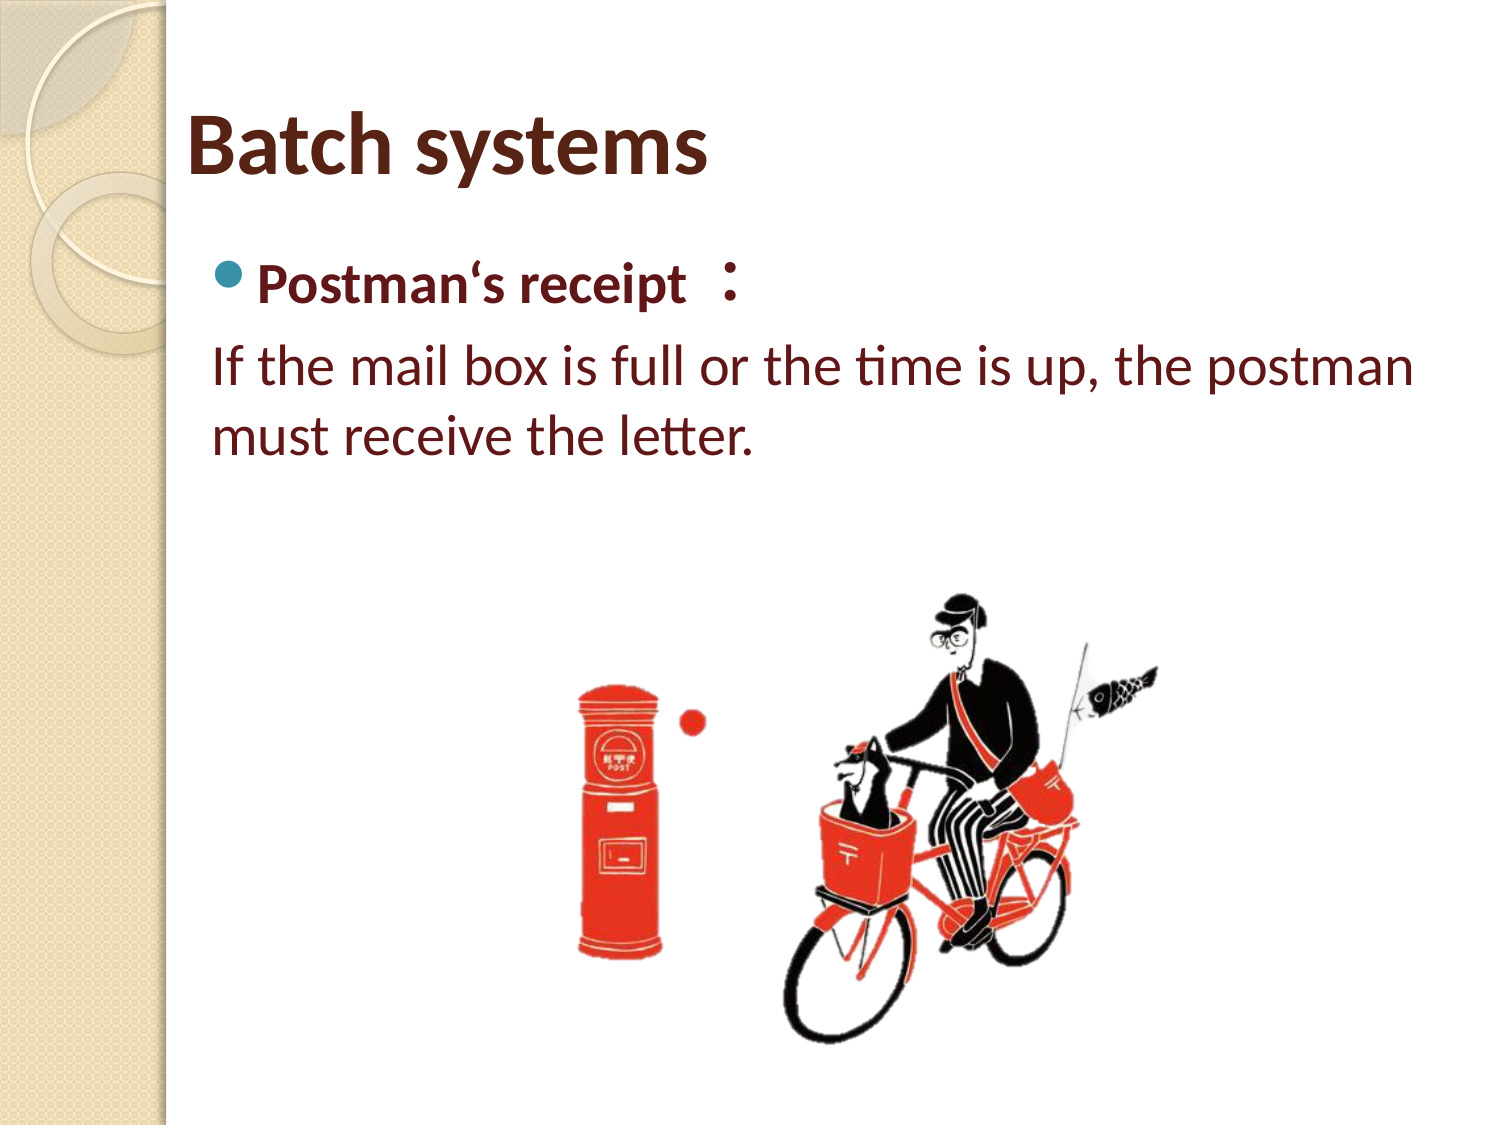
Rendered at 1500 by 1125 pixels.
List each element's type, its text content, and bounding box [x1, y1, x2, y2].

picture [418, 526, 1262, 1107]
list Postman‘s receipt： If the mail box is full or the time is up, the postman must receive the letter. [183, 237, 1466, 1125]
title Batch systems [171, 45, 1466, 233]
